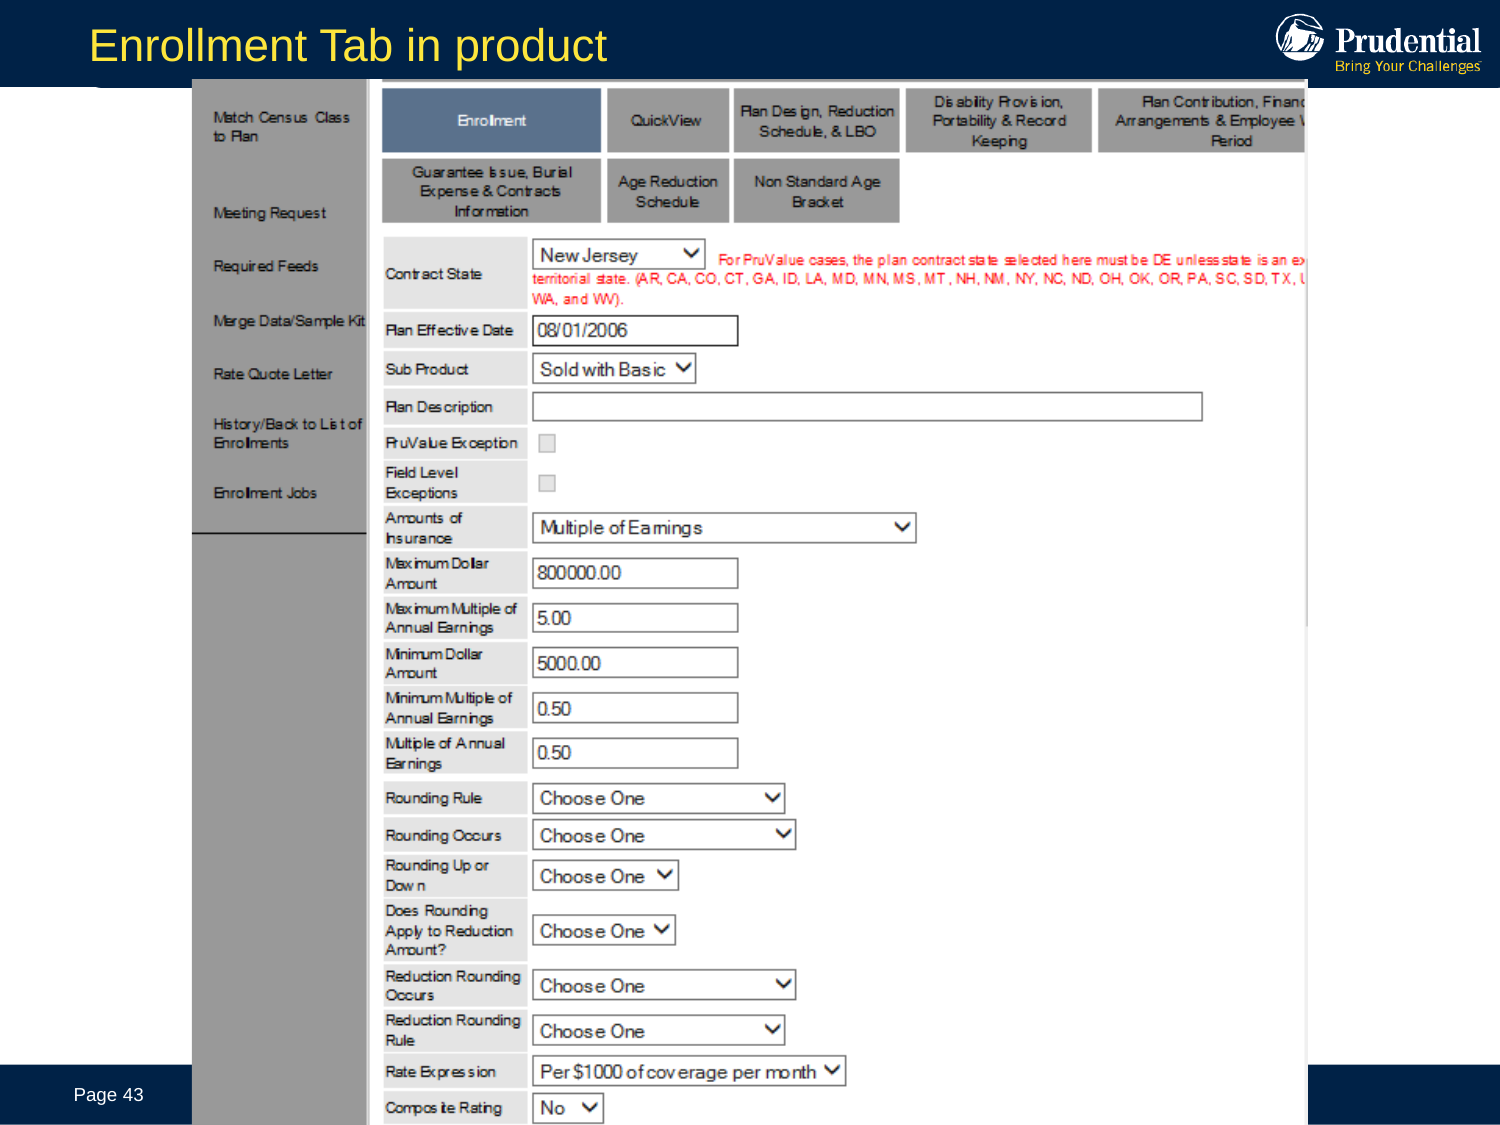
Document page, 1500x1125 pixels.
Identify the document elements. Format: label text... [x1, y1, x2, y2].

picture [160, 0, 1500, 88]
slide_number Page 43 [49, 1071, 186, 1125]
picture [191, 78, 1309, 1125]
title Enrollment Tab in product [75, 9, 1425, 99]
